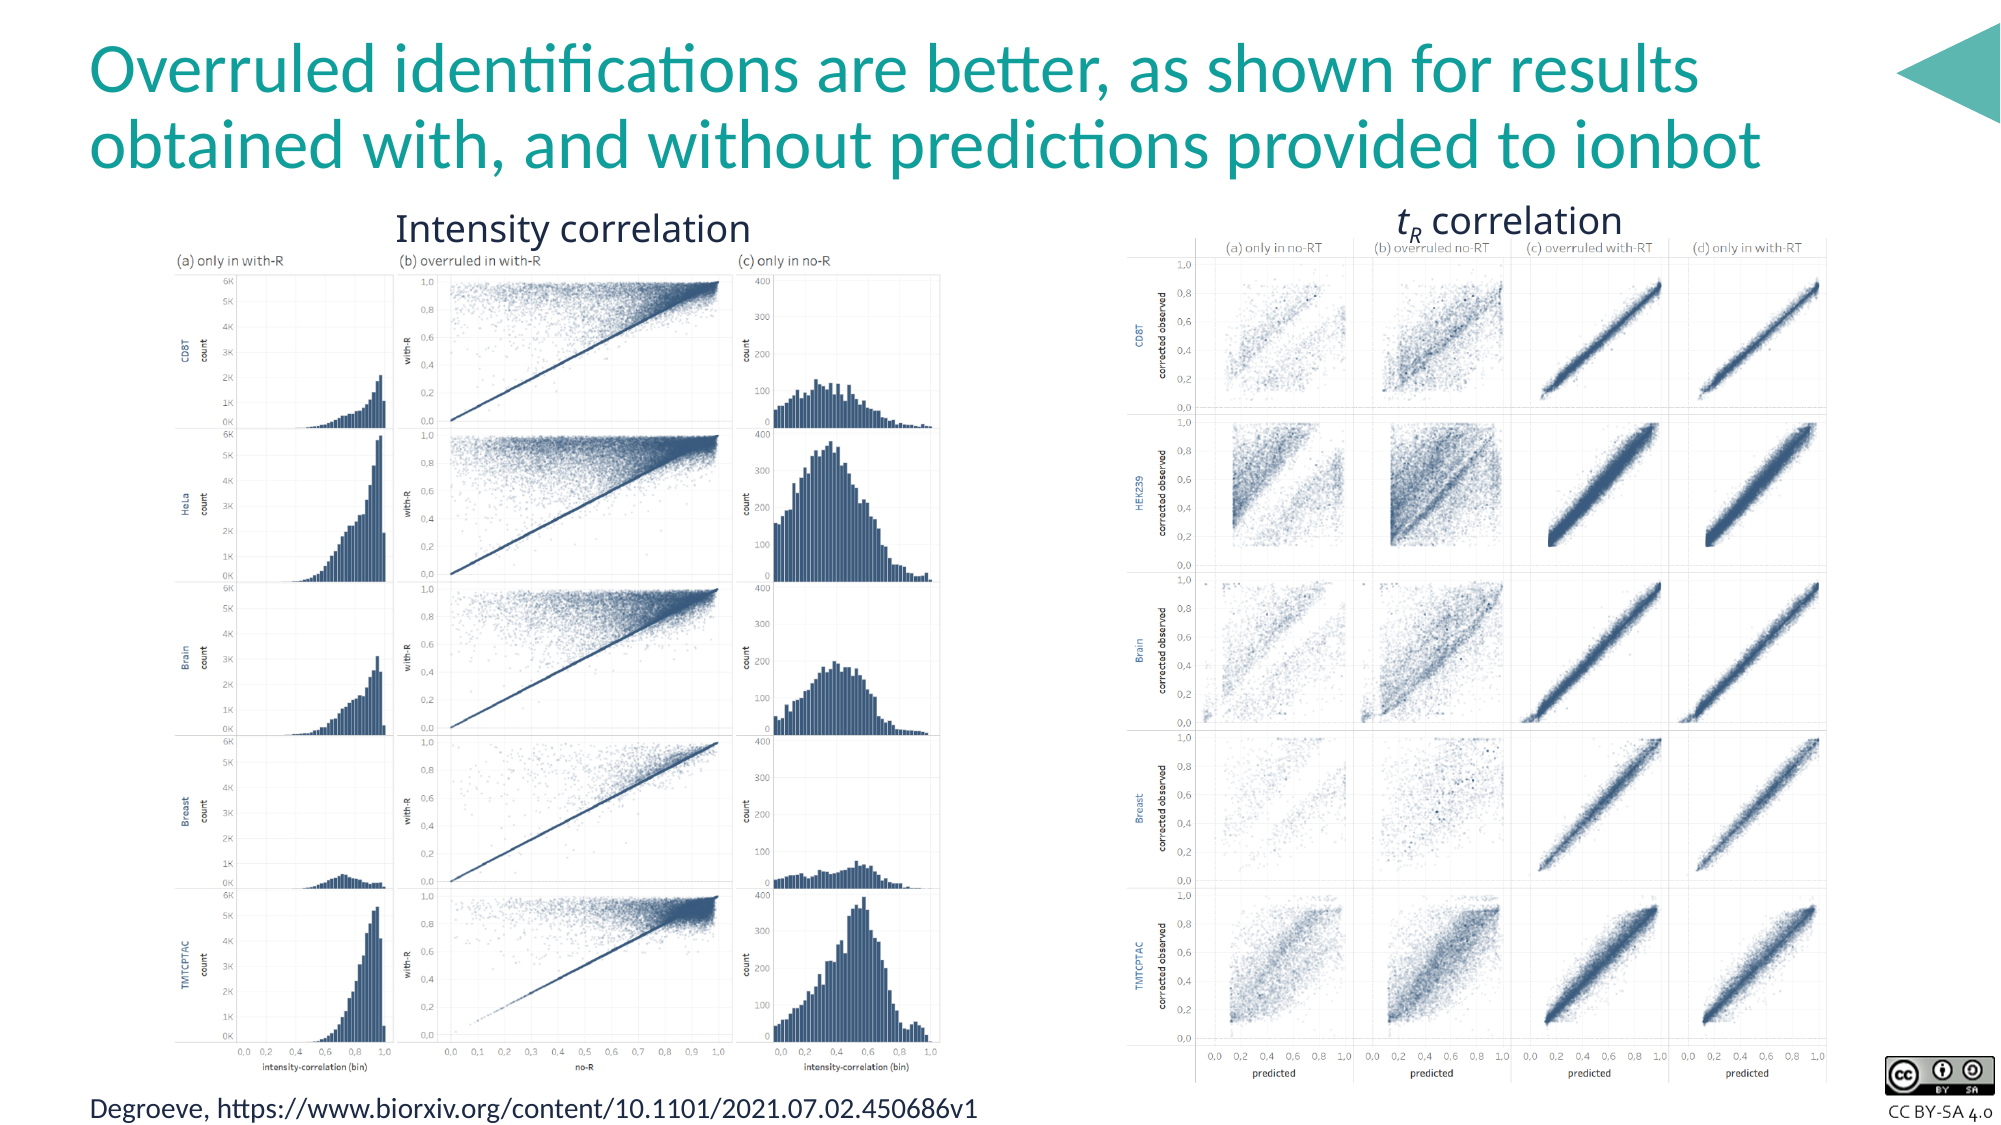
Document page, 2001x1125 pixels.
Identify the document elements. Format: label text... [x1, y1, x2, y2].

text_box Degroeve, https://www.biorxiv.org/content/10.1101/2021.07.02.450686v1 [75, 1047, 995, 1125]
picture [1127, 236, 1829, 1089]
title Overruled identifications are better, as shown for results obtained with, and without predictions provided to ionbot [75, 23, 1926, 212]
text_box Intensity correlation [380, 198, 767, 248]
picture [1875, 1056, 2000, 1125]
text_box tR correlation [1381, 189, 1639, 236]
picture [173, 248, 945, 1078]
